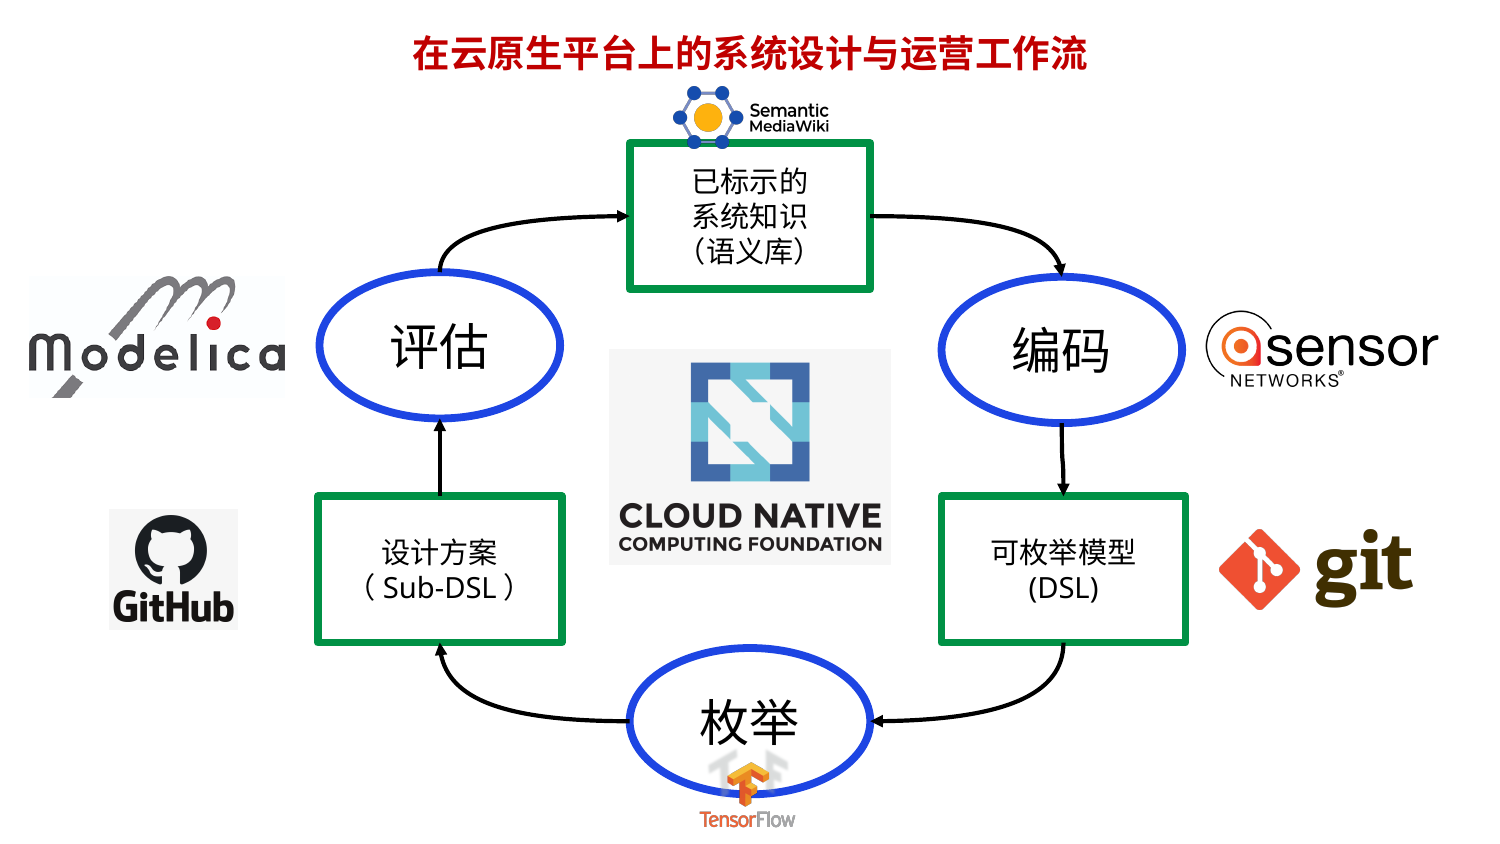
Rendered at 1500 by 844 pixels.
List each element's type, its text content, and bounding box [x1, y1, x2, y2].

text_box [870, 215, 1063, 277]
picture [697, 746, 797, 829]
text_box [506, 148, 563, 340]
text_box 设计方案 （Sub-DSL） [316, 494, 564, 645]
text_box 枚举 [628, 645, 873, 790]
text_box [439, 642, 630, 722]
title 在云原生平台上的系统设计与运营工作流 [74, 23, 1426, 82]
text_box 编码 [939, 274, 1185, 426]
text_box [927, 585, 1007, 779]
picture [672, 86, 829, 150]
picture [1201, 298, 1443, 402]
picture [109, 508, 238, 631]
picture [29, 276, 285, 398]
text_box 已标示的 系统知识 （语义库） [628, 141, 872, 291]
picture [1219, 528, 1414, 611]
picture [608, 349, 892, 566]
text_box 评估 [317, 270, 563, 421]
text_box 可枚举模型 (DSL) [939, 494, 1188, 645]
